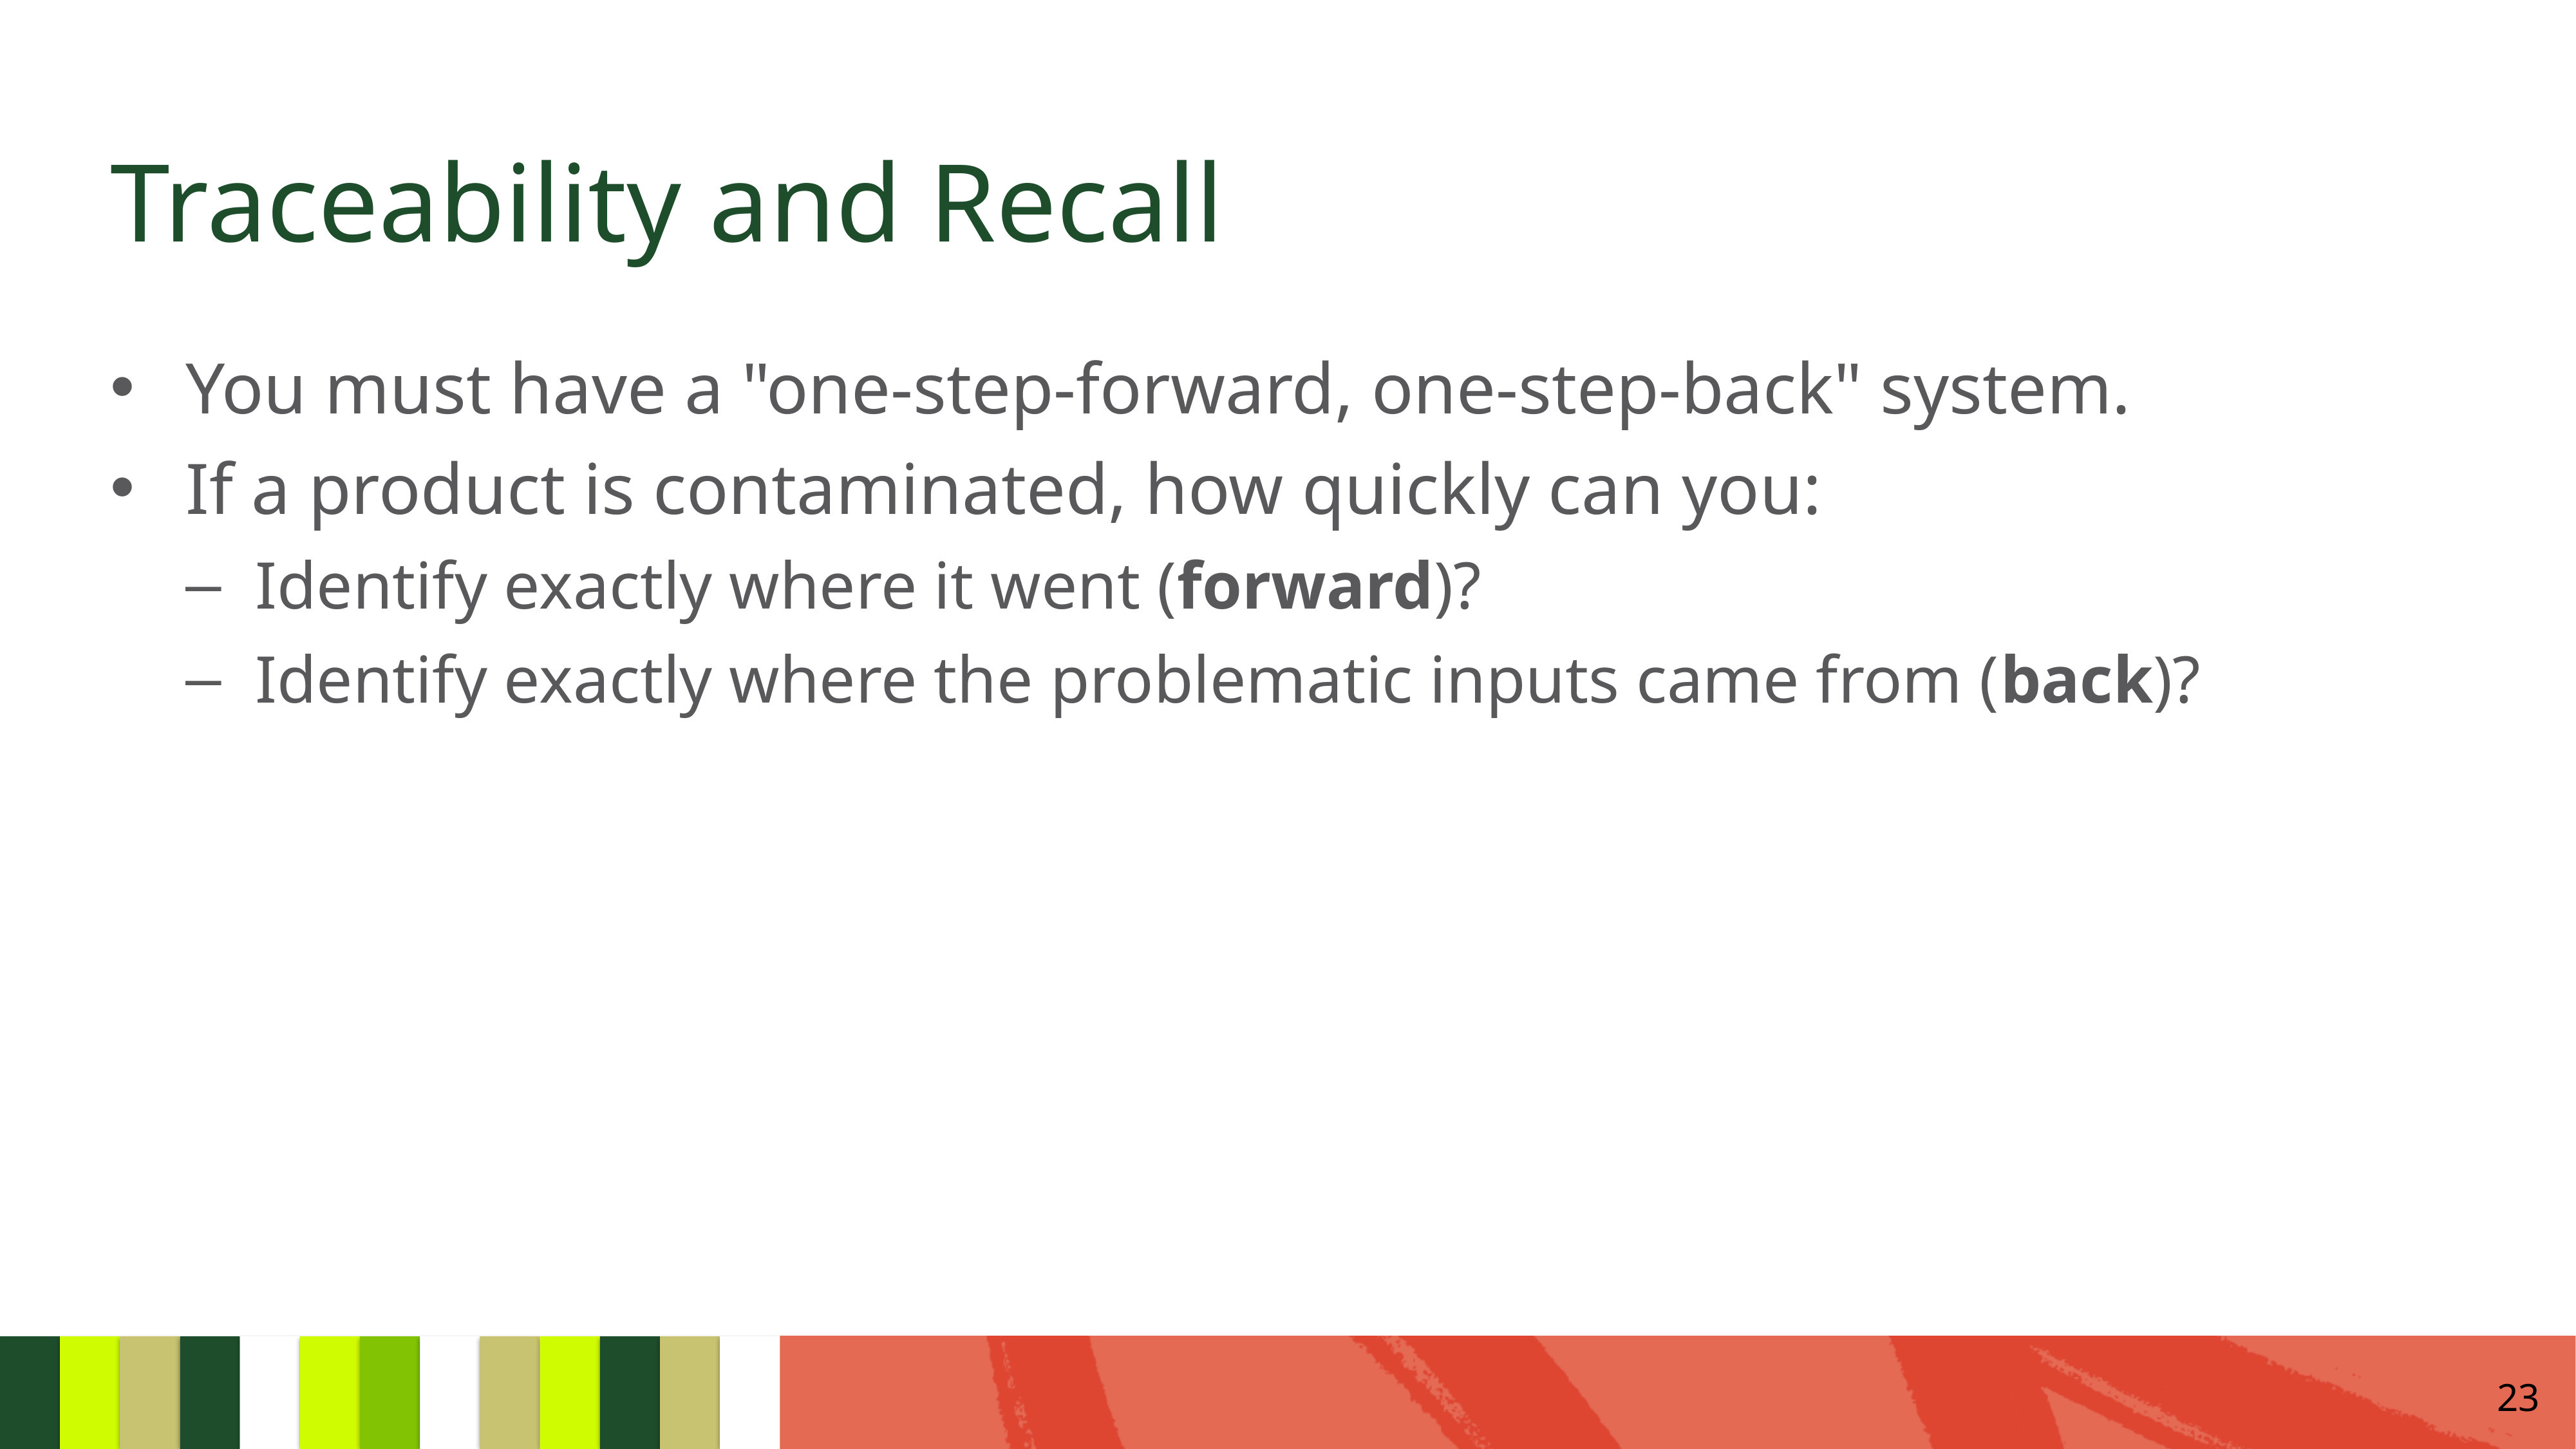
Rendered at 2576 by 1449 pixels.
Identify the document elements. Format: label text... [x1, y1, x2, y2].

title Traceability and Recall [100, 124, 2476, 274]
list You must have a "one-step-forward, one-step-back" system. If a product is contaminated, how quickly can you: Identify exactly where it went (forward)? Identify exactly where the problematic inputs came from (back)? [100, 334, 2476, 741]
picture [780, 1336, 2576, 1449]
slide_number 23 [2452, 1376, 2550, 1423]
